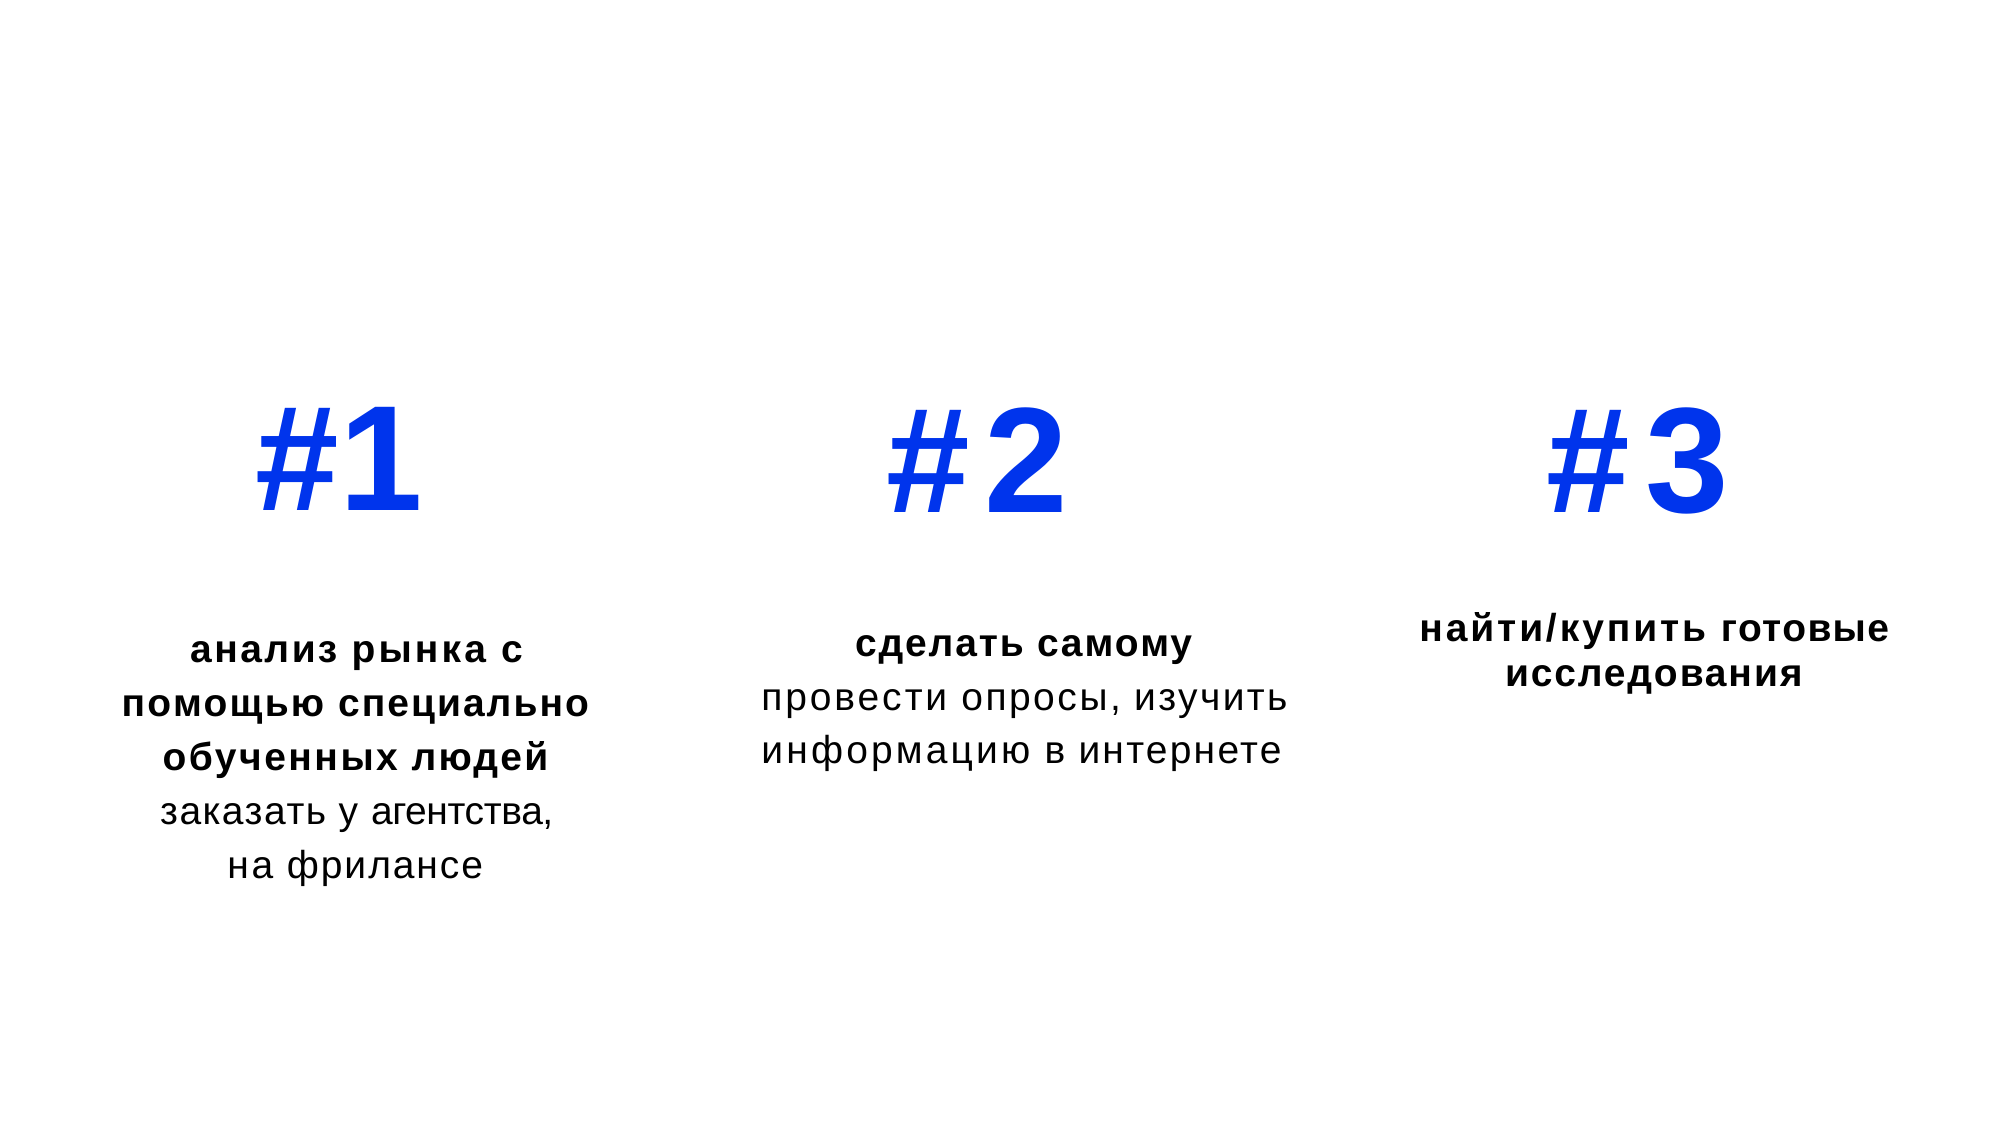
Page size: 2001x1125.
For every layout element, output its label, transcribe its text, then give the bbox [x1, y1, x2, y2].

title #1 [252, 354, 429, 545]
text_box #3 найти/купить готовые исследования [1416, 360, 1902, 695]
text_box анализ рынка с помощью специально обученных людей заказать у агентства, на фрилансе [113, 613, 598, 887]
text_box #2 сделать самому провести опросы, изучить информацию в интернете [758, 360, 1299, 772]
